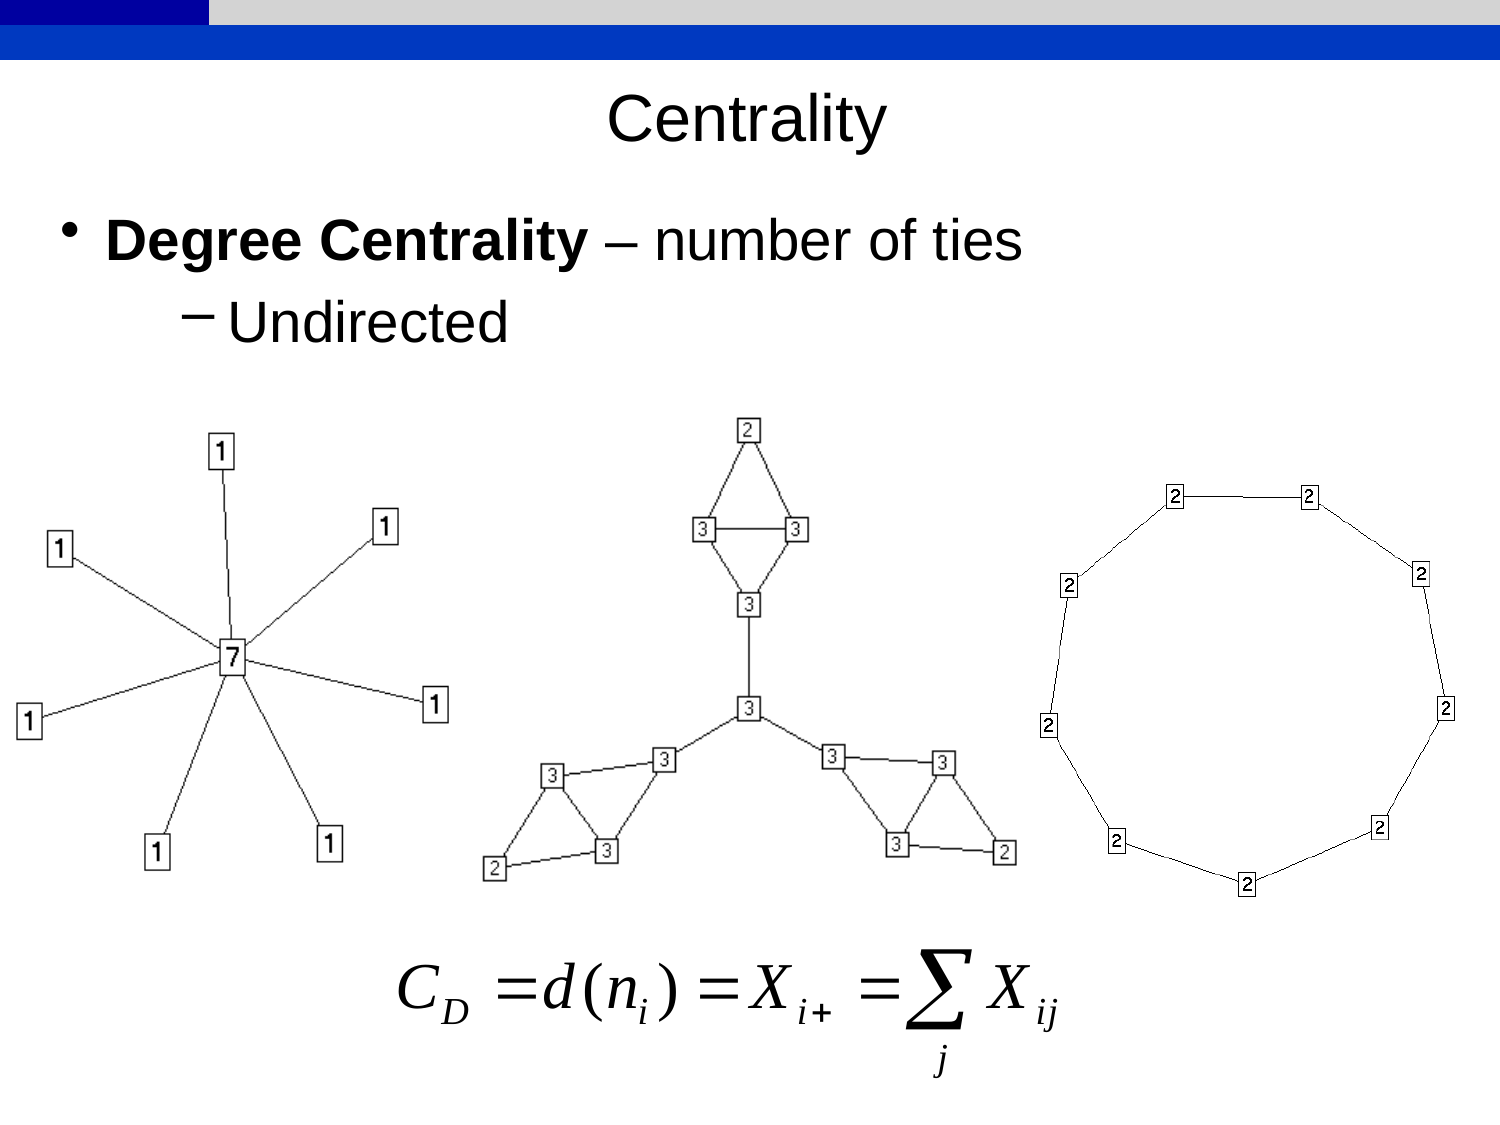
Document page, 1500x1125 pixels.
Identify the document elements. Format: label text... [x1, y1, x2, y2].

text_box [387, 937, 1075, 1091]
text_box [0, 0, 211, 27]
text_box Centrality [72, 67, 1423, 162]
picture [0, 391, 1467, 904]
text_box [211, 0, 1500, 27]
text_box Degree Centrality – number of ties Undirected [16, 194, 1479, 444]
